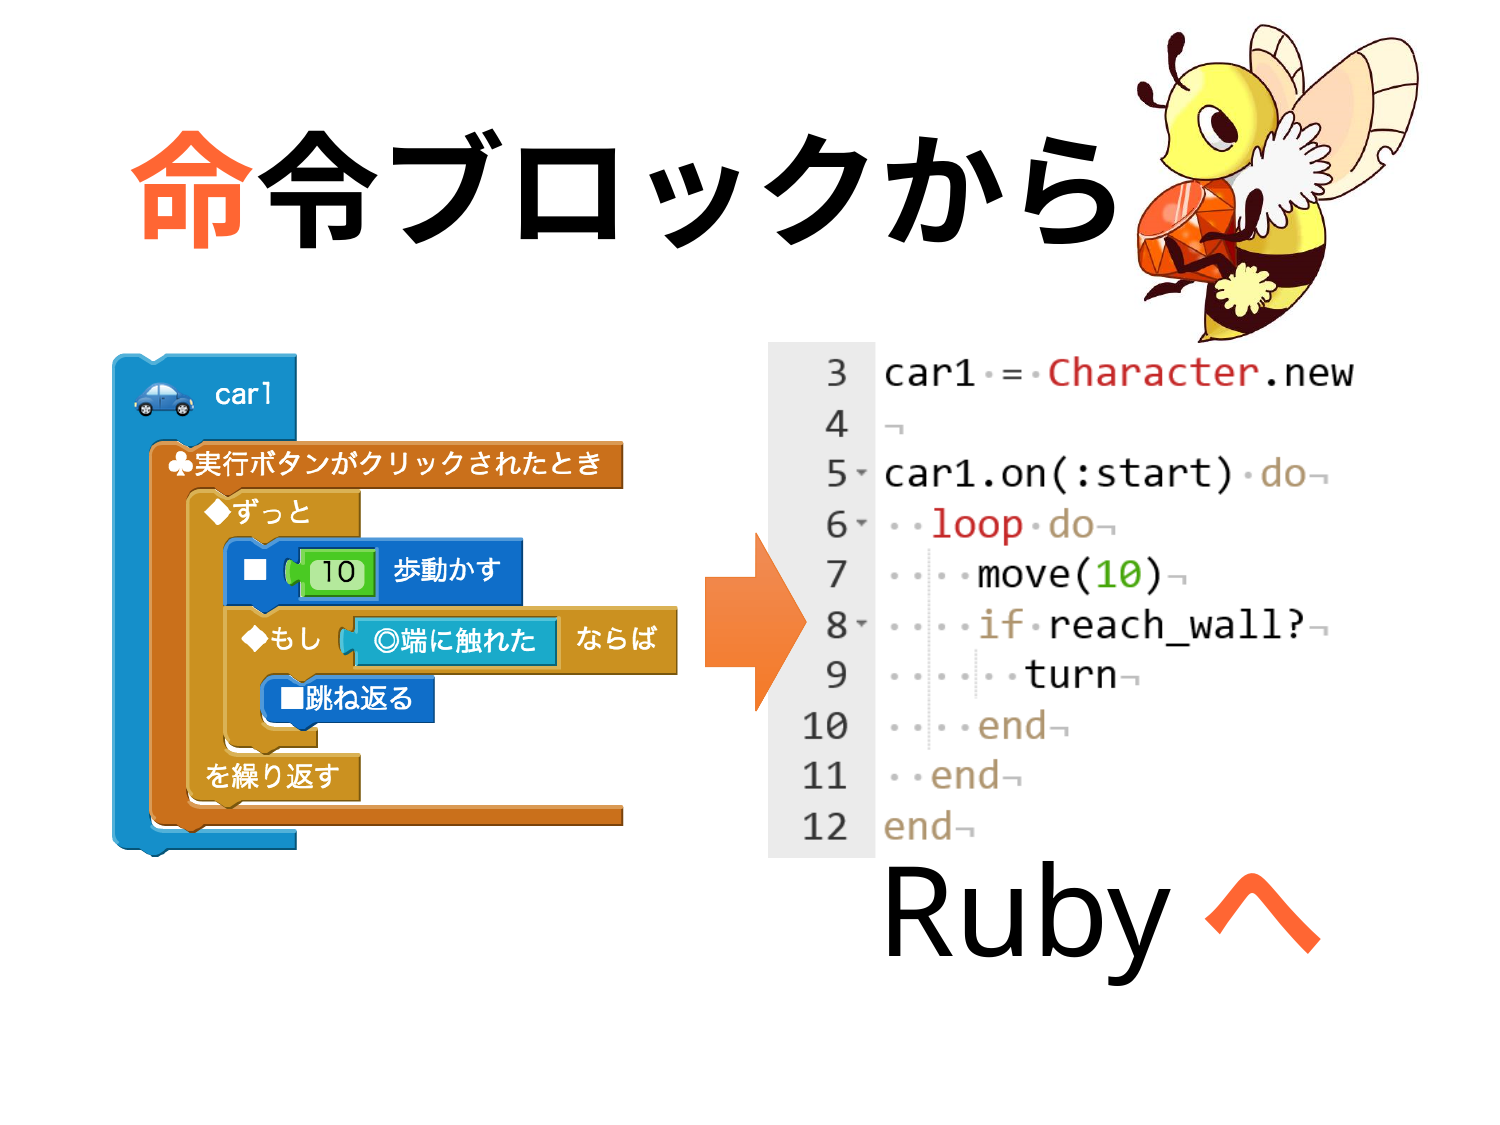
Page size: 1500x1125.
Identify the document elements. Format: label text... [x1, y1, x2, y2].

text_box Rubyへ [93, 823, 1341, 989]
text_box [705, 532, 767, 712]
picture [767, 5, 1442, 858]
text_box 命令ブロックから [115, 104, 1089, 270]
picture [100, 340, 690, 868]
